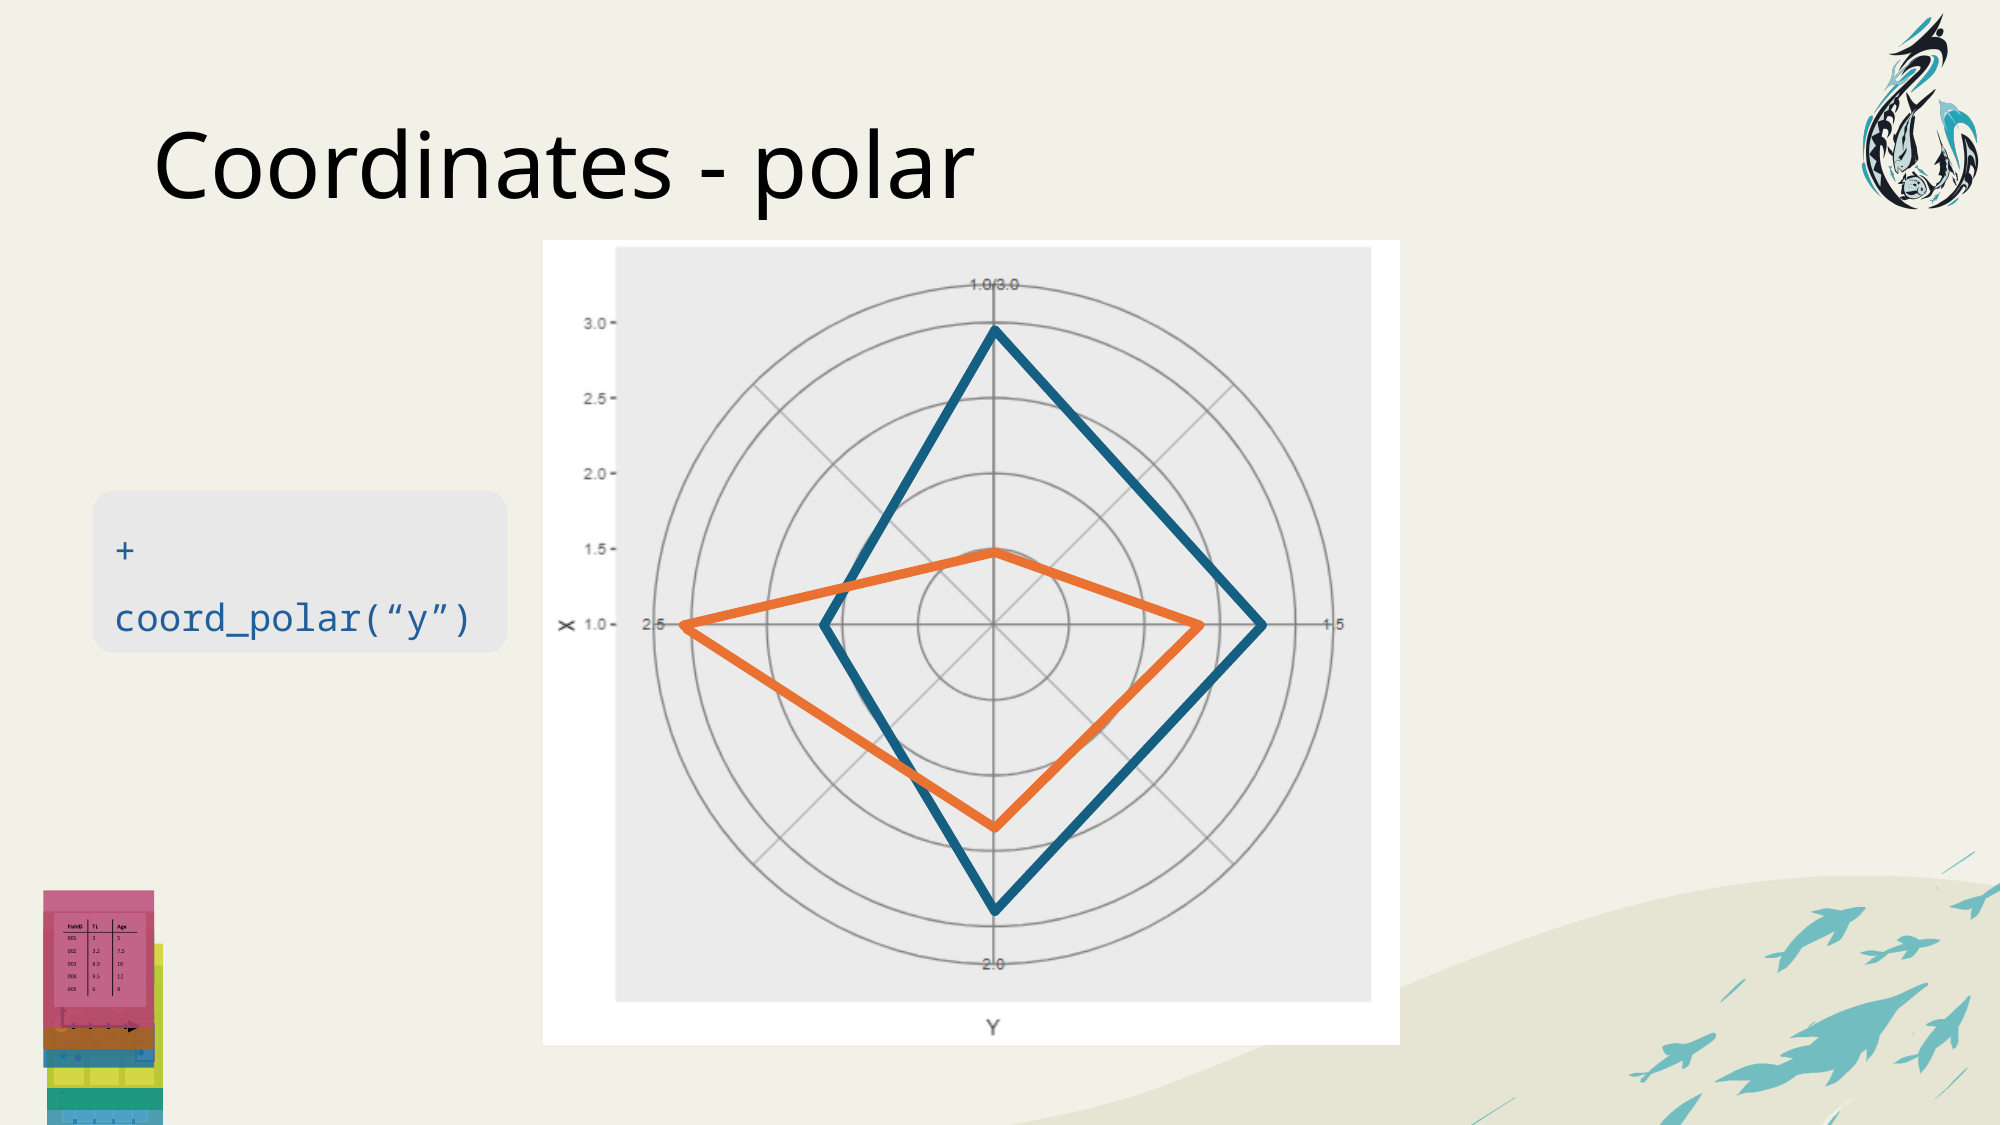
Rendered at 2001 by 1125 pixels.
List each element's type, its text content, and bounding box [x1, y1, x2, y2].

picture [1851, 13, 1985, 214]
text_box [46, 1089, 164, 1111]
title Coordinates - polar [137, 59, 1863, 278]
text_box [42, 1029, 155, 1050]
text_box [46, 1111, 164, 1125]
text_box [685, 627, 994, 829]
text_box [994, 329, 1263, 624]
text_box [823, 329, 994, 551]
text_box + coord_polar(“y”) [92, 490, 508, 654]
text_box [42, 889, 155, 1029]
picture [543, 239, 2000, 1125]
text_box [994, 624, 1201, 829]
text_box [42, 1050, 155, 1069]
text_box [823, 829, 994, 912]
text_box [682, 551, 996, 626]
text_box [996, 551, 1201, 624]
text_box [994, 624, 1263, 912]
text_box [46, 943, 164, 1089]
